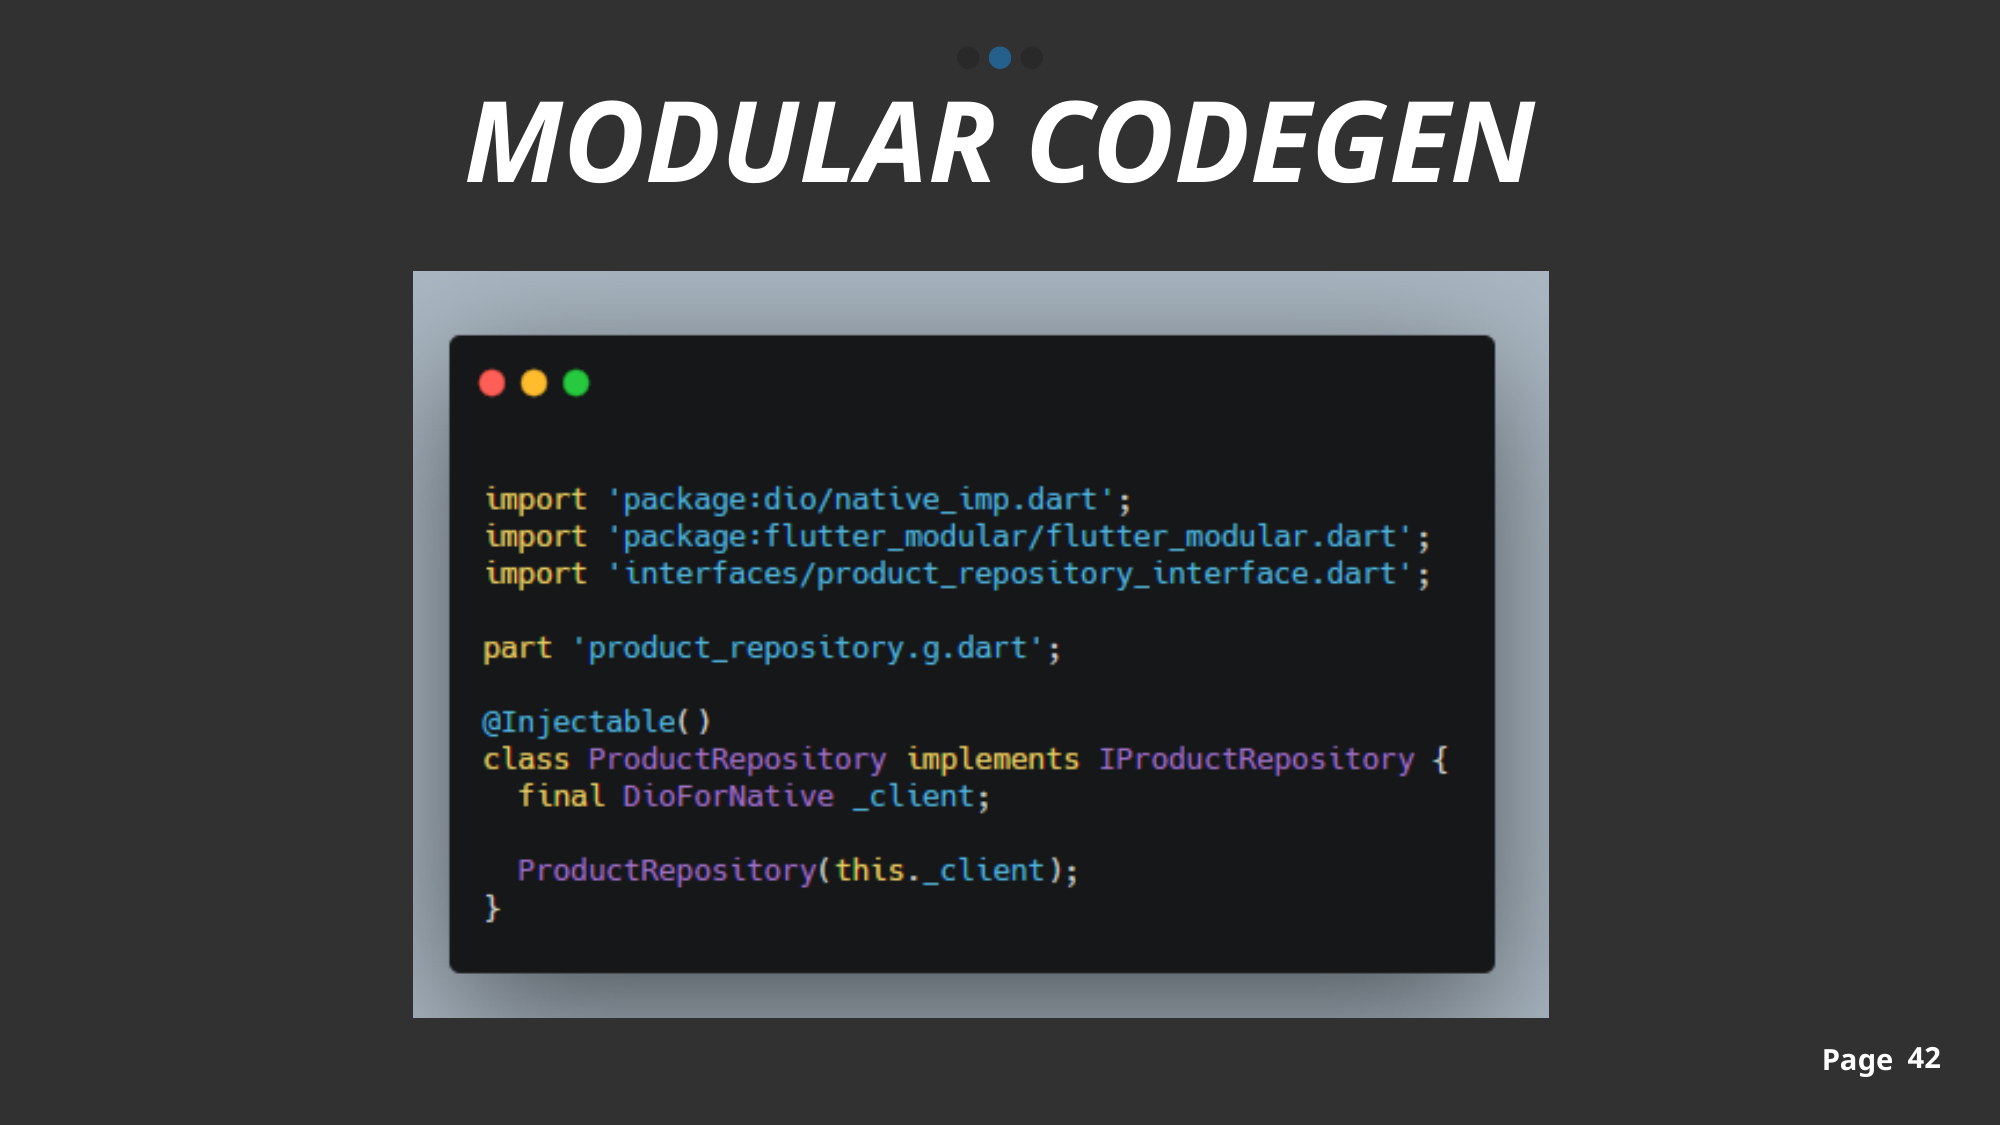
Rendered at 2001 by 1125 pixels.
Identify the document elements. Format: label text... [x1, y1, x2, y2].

title MODULAR CODEGEN [126, 69, 1874, 222]
slide_number 42 [1506, 1029, 1957, 1089]
picture [413, 271, 1549, 1018]
